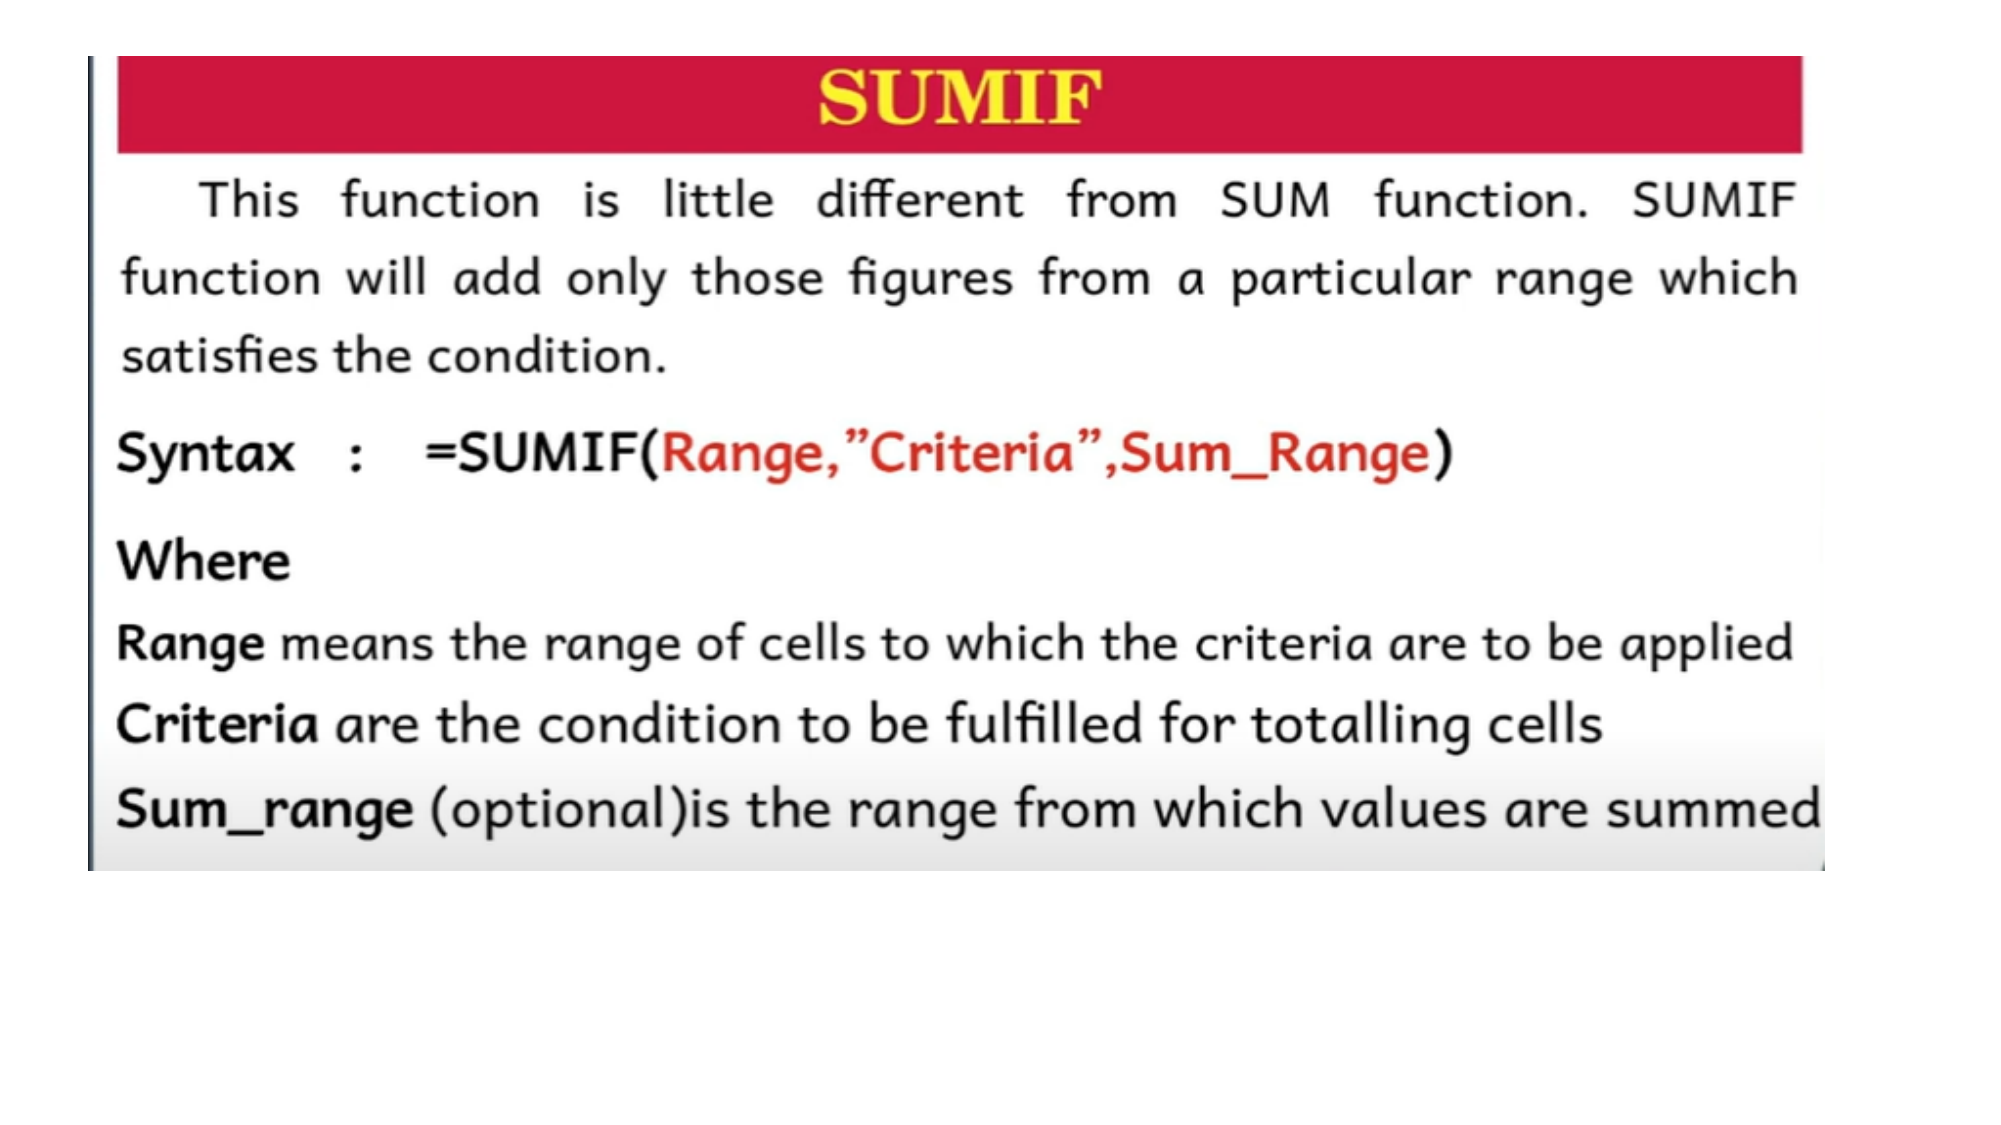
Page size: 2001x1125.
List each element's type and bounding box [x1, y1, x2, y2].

picture [88, 56, 1825, 871]
